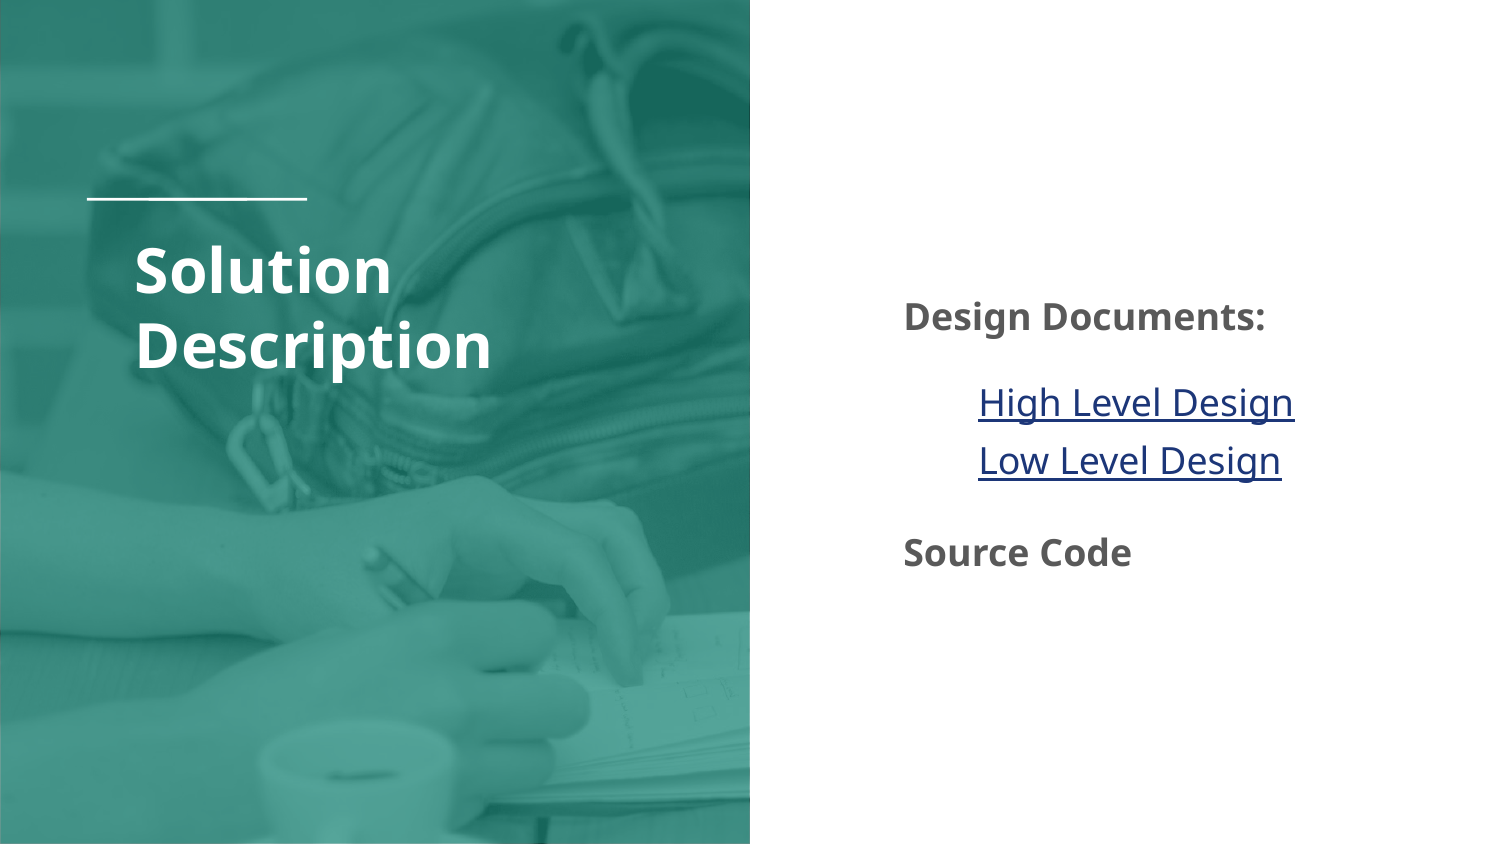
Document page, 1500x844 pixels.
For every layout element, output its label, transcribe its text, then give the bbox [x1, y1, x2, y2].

title Solution Description [119, 216, 662, 494]
list Design Documents: High Level Design Low Level Design Source Code [888, 271, 1442, 768]
